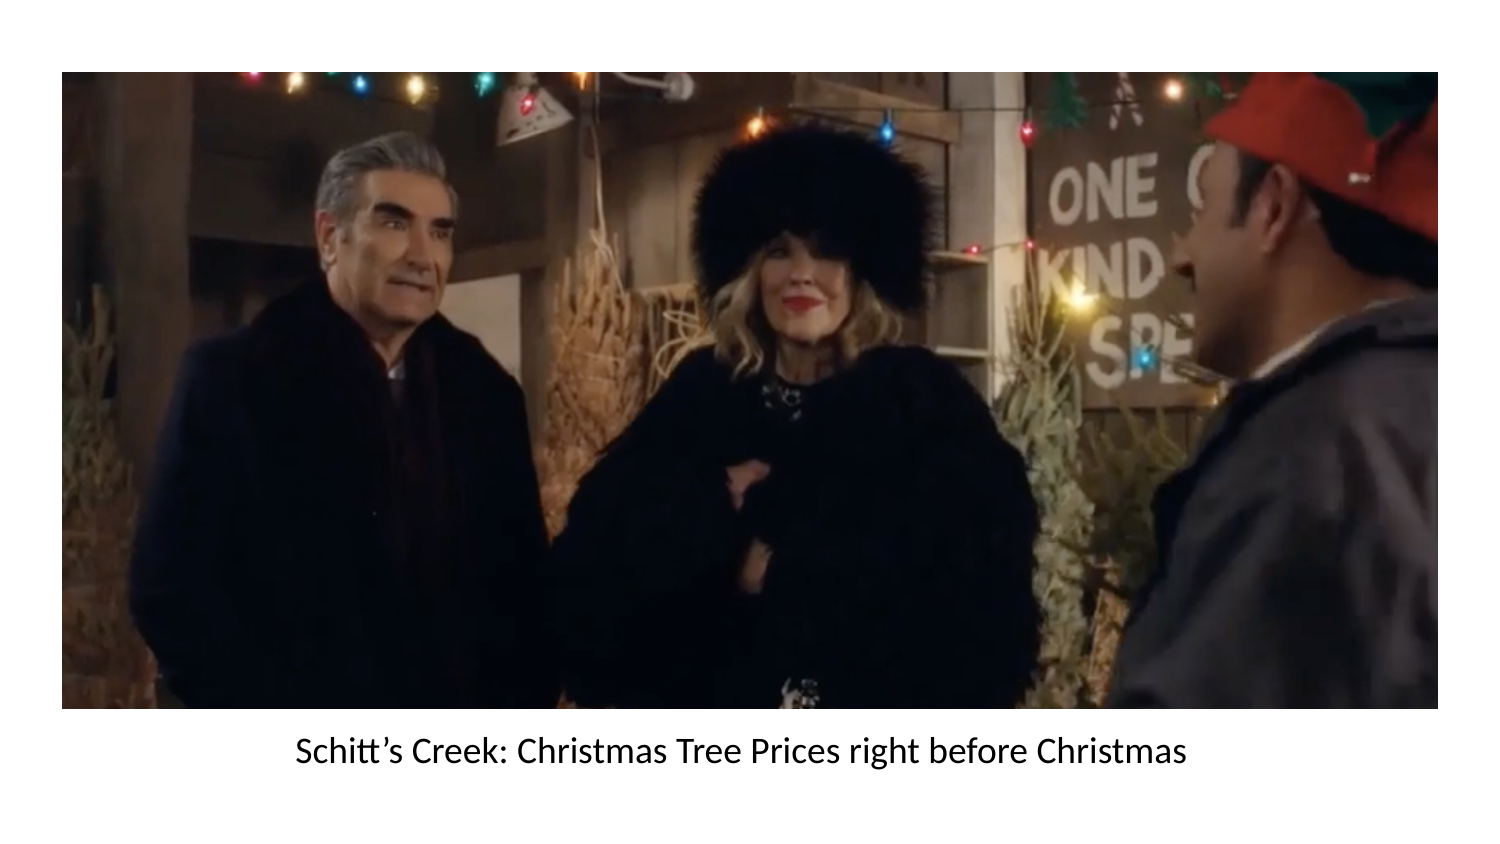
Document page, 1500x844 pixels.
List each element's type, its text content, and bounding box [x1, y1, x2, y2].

text_box Schitt’s Creek: Christmas Tree Prices right before Christmas [233, 718, 1251, 779]
picture [62, 71, 1438, 710]
